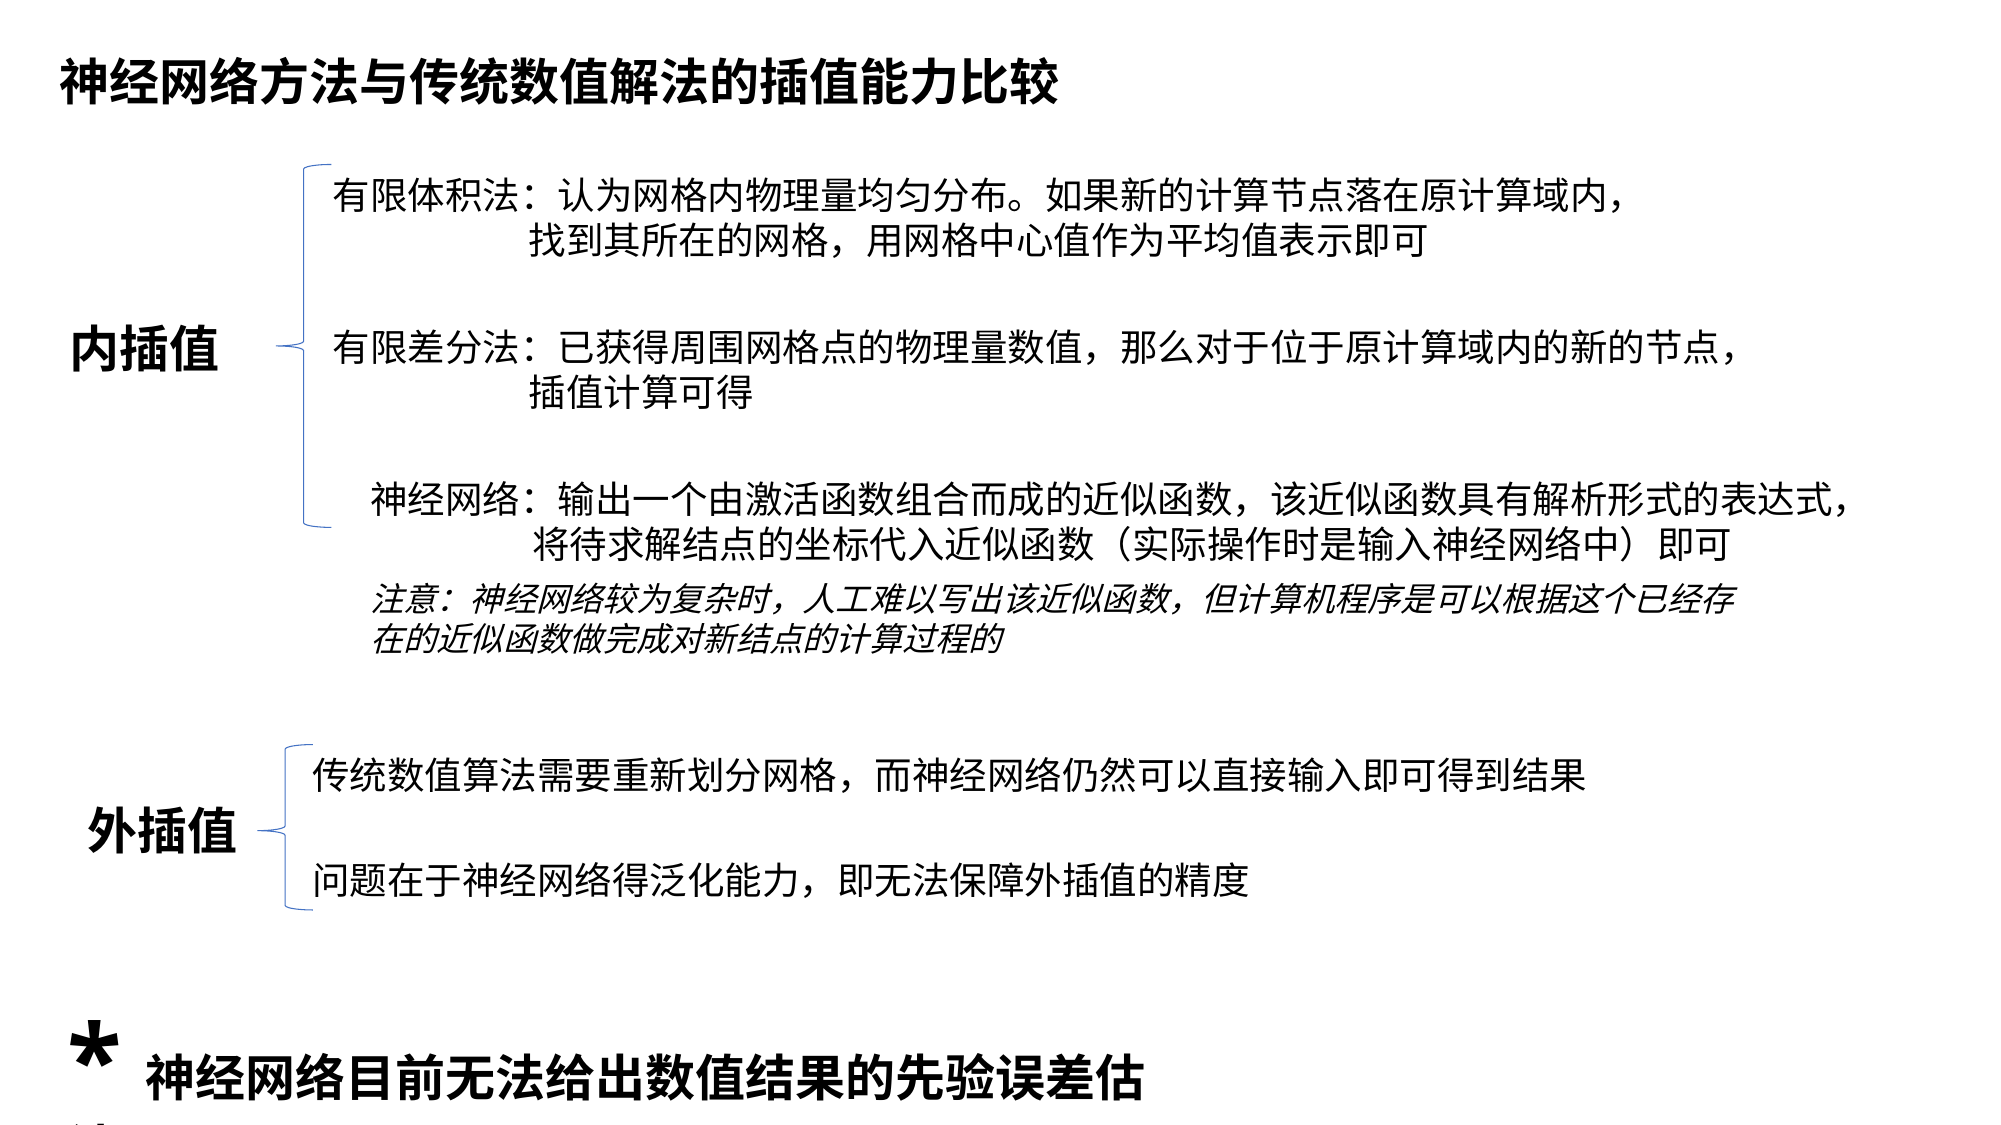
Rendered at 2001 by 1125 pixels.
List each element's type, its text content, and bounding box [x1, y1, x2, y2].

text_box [54, 164, 1859, 667]
text_box 神经网络方法与传统数值解法的插值能力比较 [45, 42, 1103, 118]
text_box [73, 744, 1629, 910]
text_box *神经网络目前无法给出数值结果的先验误差估计 [52, 988, 1191, 1125]
